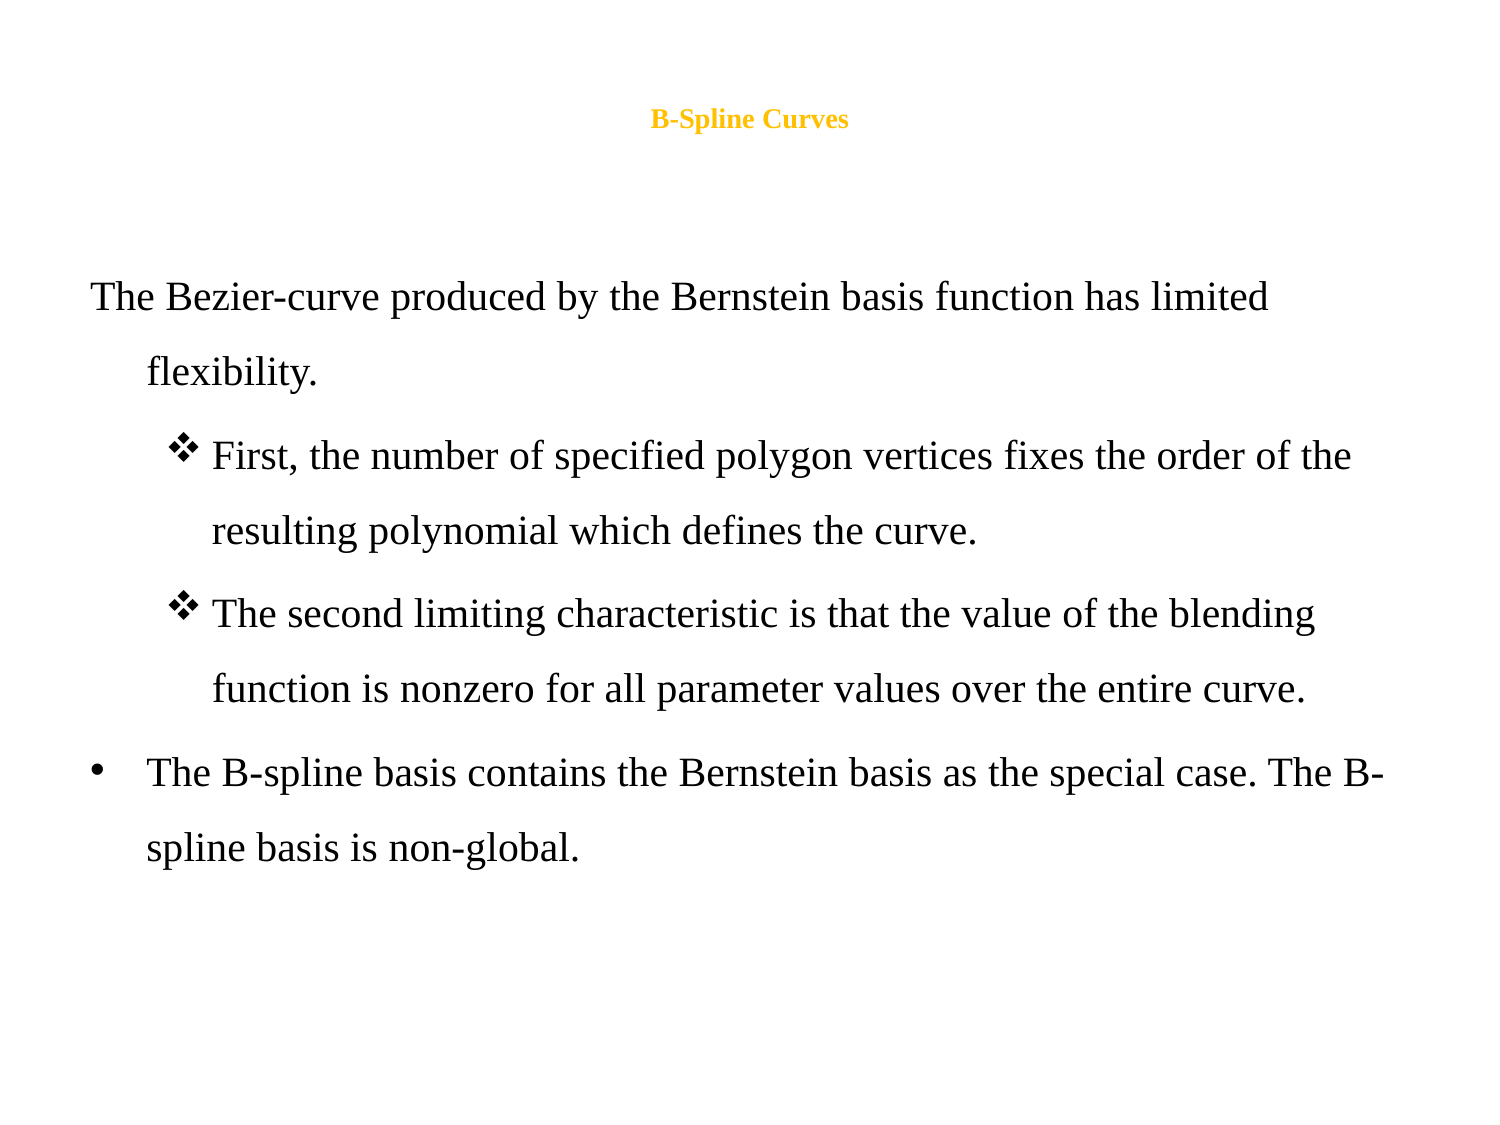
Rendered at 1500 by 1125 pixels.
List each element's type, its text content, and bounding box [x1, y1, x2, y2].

title B-Spline Curves [75, 92, 1425, 185]
list The Bezier-curve produced by the Bernstein basis function has limited flexibility. First, the number of specified polygon vertices fixes the order of the resulting polynomial which defines the curve. The second limiting characteristic is that the value of the blending function is nonzero for all parameter values over the entire curve. The B-spline basis contains the Bernstein basis as the special case. The B-spline basis is non-global. [75, 236, 1425, 1125]
